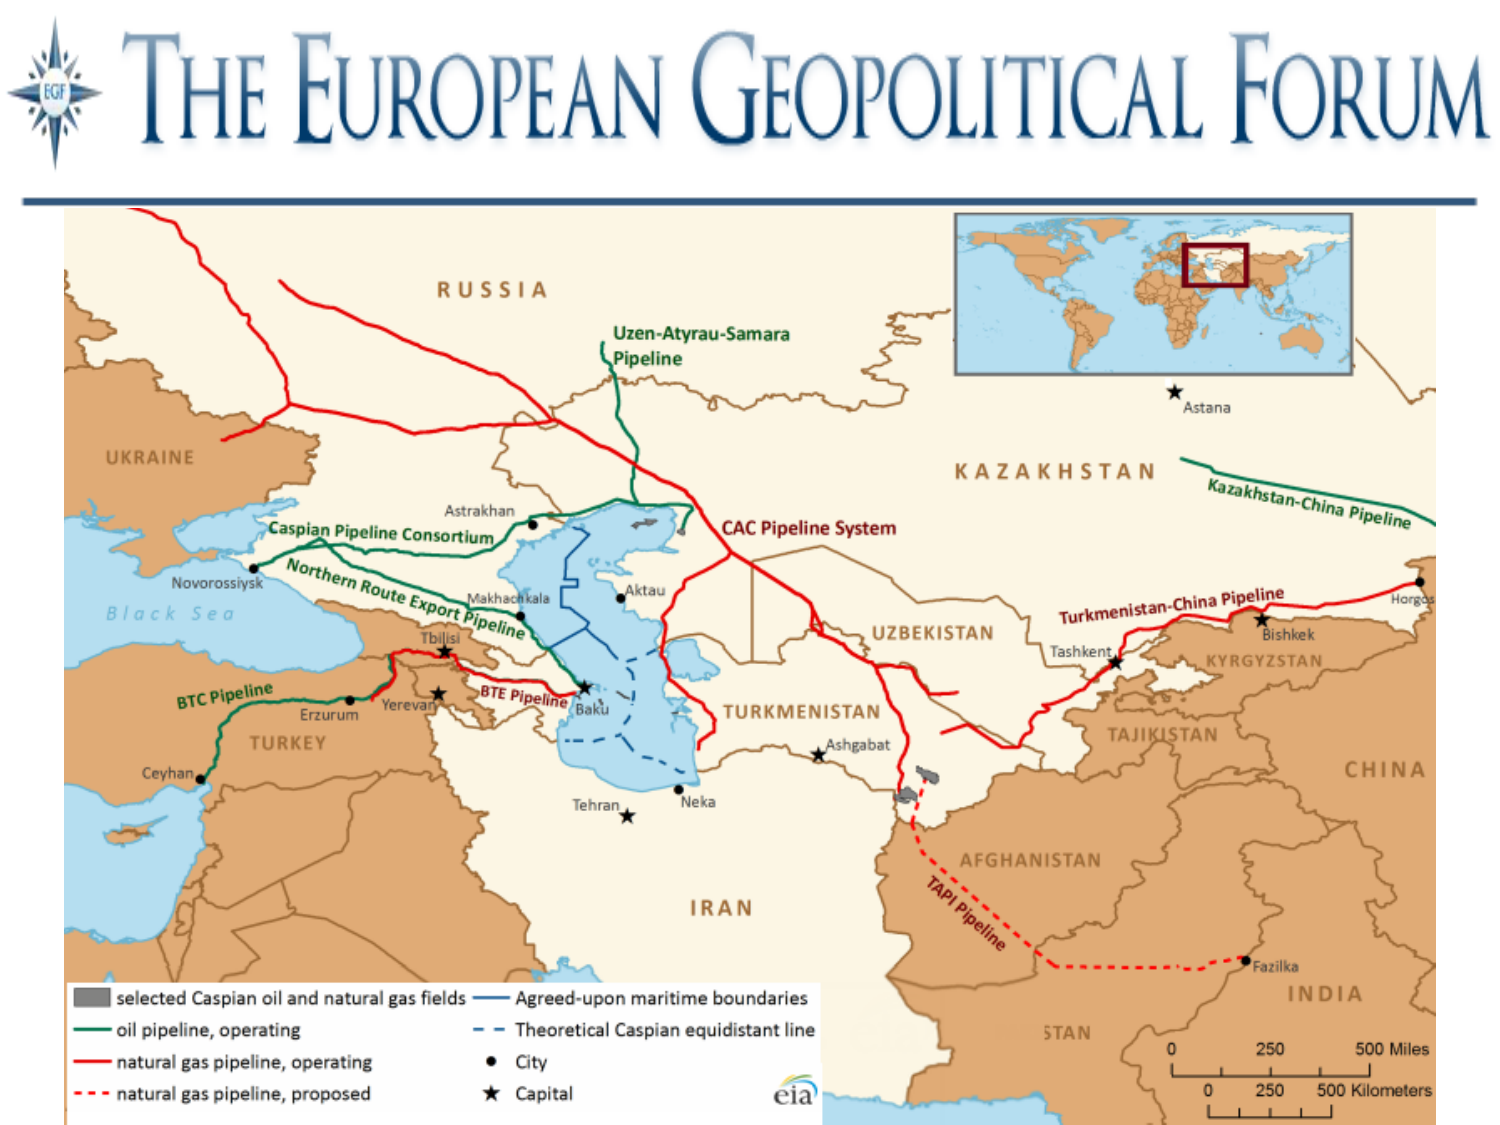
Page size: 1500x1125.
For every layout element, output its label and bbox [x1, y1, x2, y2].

text_box [0, 0, 1500, 209]
picture [64, 207, 1436, 1125]
